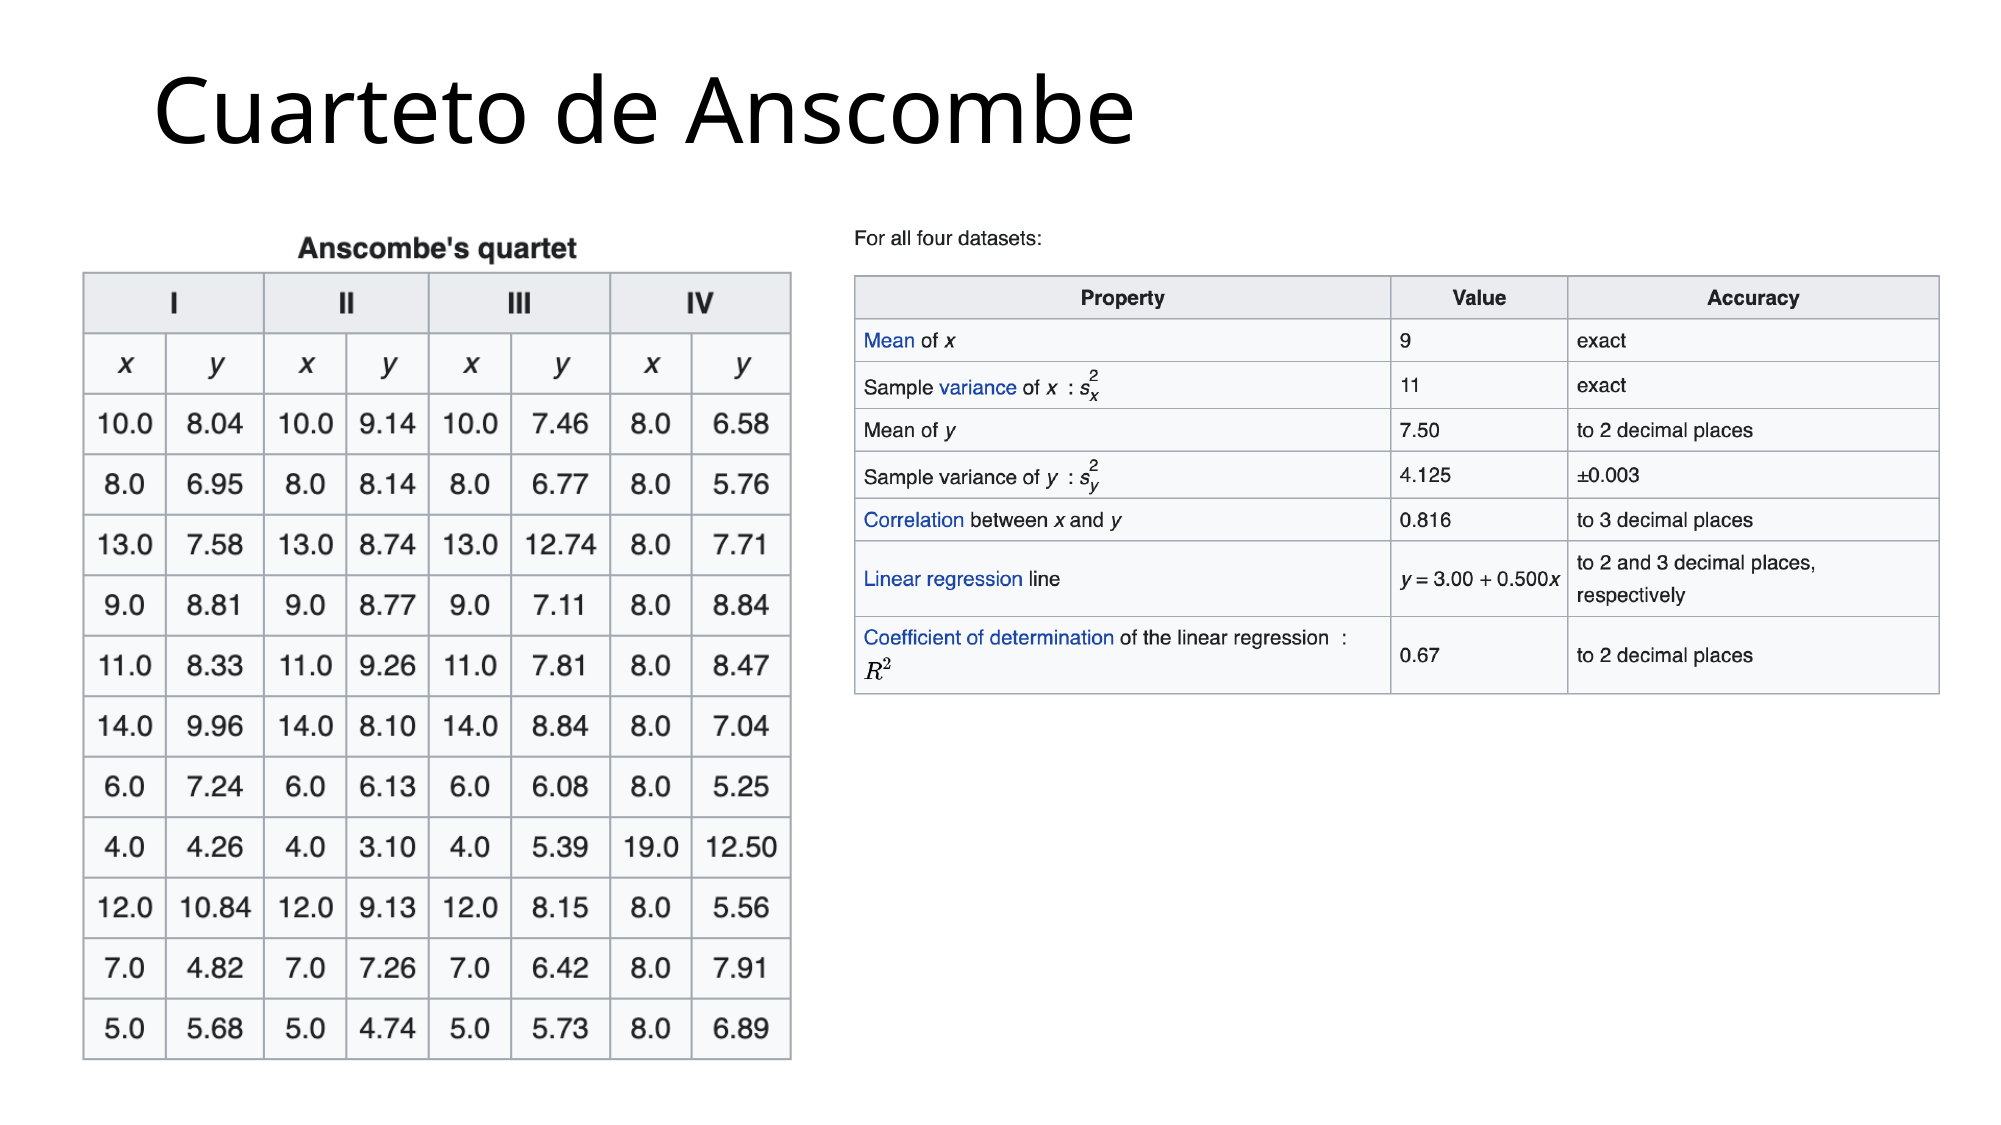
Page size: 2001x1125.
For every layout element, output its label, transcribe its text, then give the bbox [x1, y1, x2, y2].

picture [48, 204, 822, 1080]
picture [839, 222, 1952, 706]
title Cuarteto de Anscombe [137, 5, 1863, 223]
